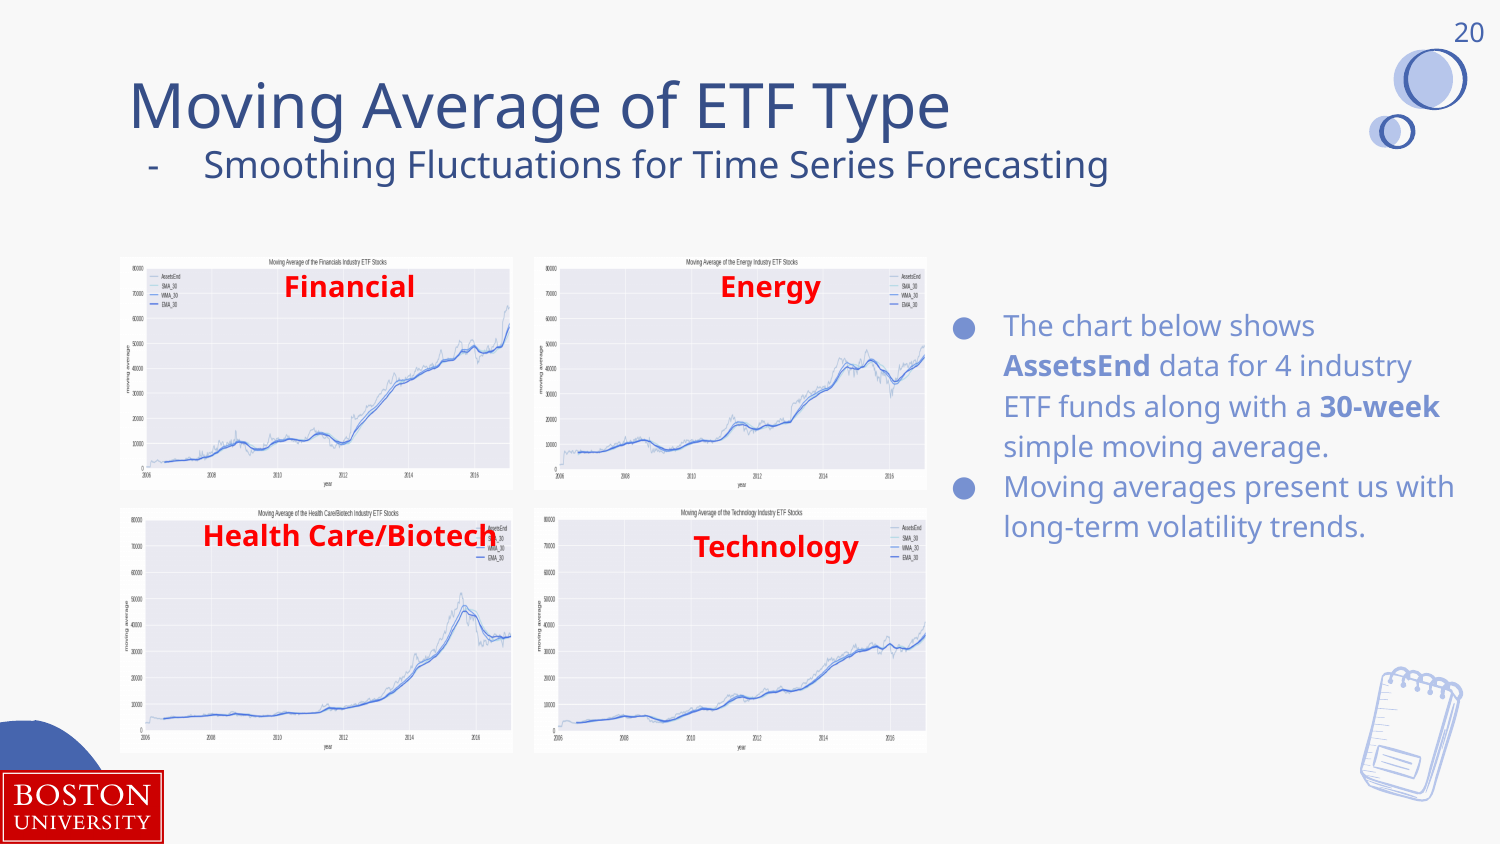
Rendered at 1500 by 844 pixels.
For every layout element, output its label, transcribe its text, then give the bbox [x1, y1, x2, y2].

text_box The chart below shows AssetsEnd data for 4 industry ETF funds along with a 30-week simple moving average. Moving averages present us with long-term volatility trends. [913, 287, 1482, 559]
title Moving Average of ETF Type Smoothing Fluctuations for Time Series Forecasting [113, 51, 1341, 146]
text_box Health Care/Biotech [187, 502, 524, 568]
slide_number ‹#› [1410, 0, 1500, 65]
picture [120, 257, 513, 491]
picture [0, 770, 164, 844]
picture [120, 508, 513, 753]
picture [533, 257, 927, 491]
picture [533, 508, 927, 753]
